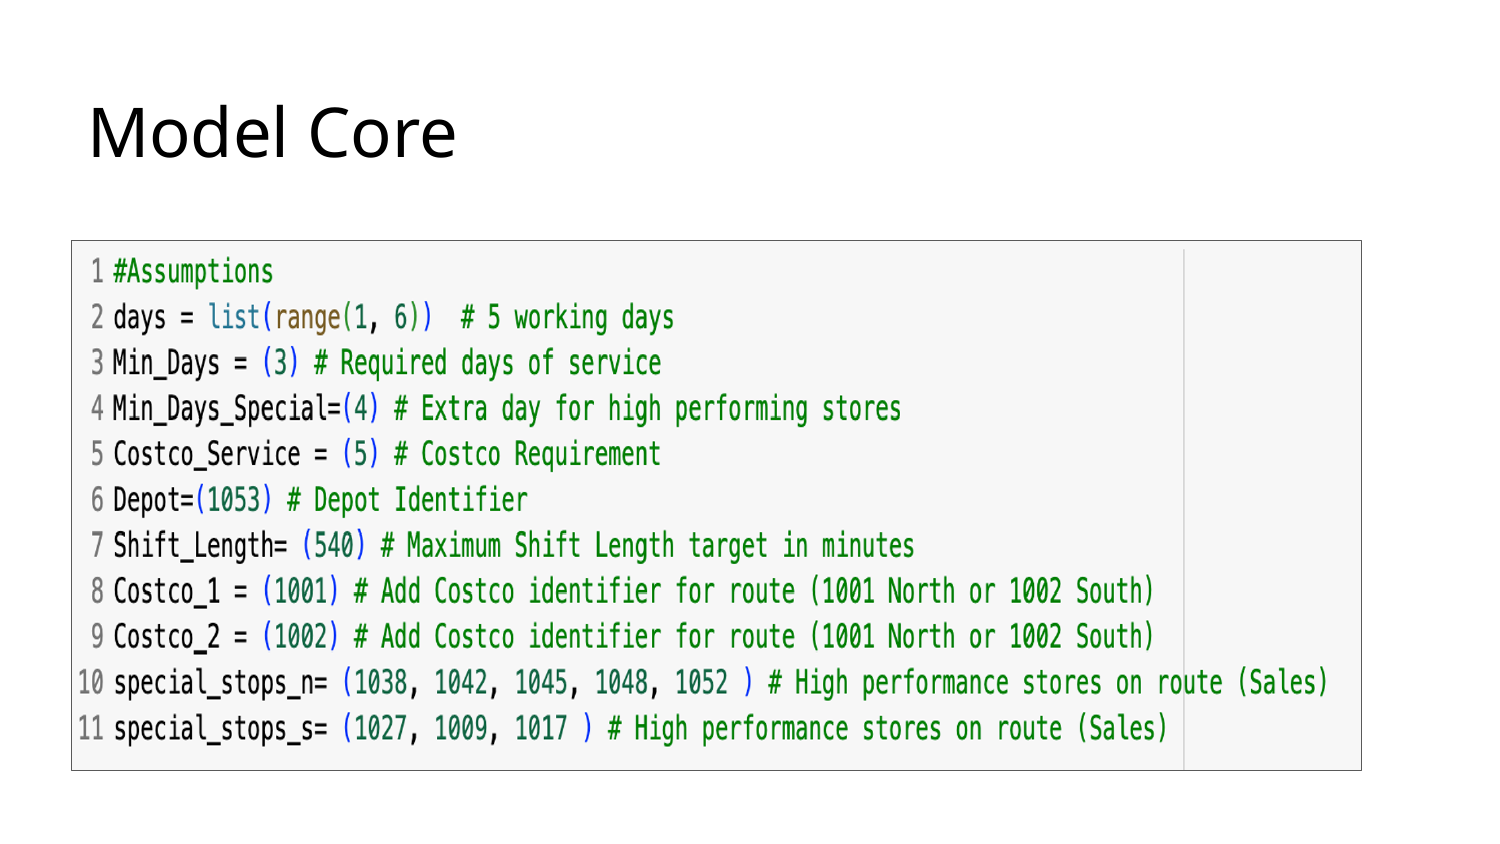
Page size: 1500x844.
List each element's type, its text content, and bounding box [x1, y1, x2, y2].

picture [72, 241, 1362, 770]
title Model Core [72, 74, 583, 189]
